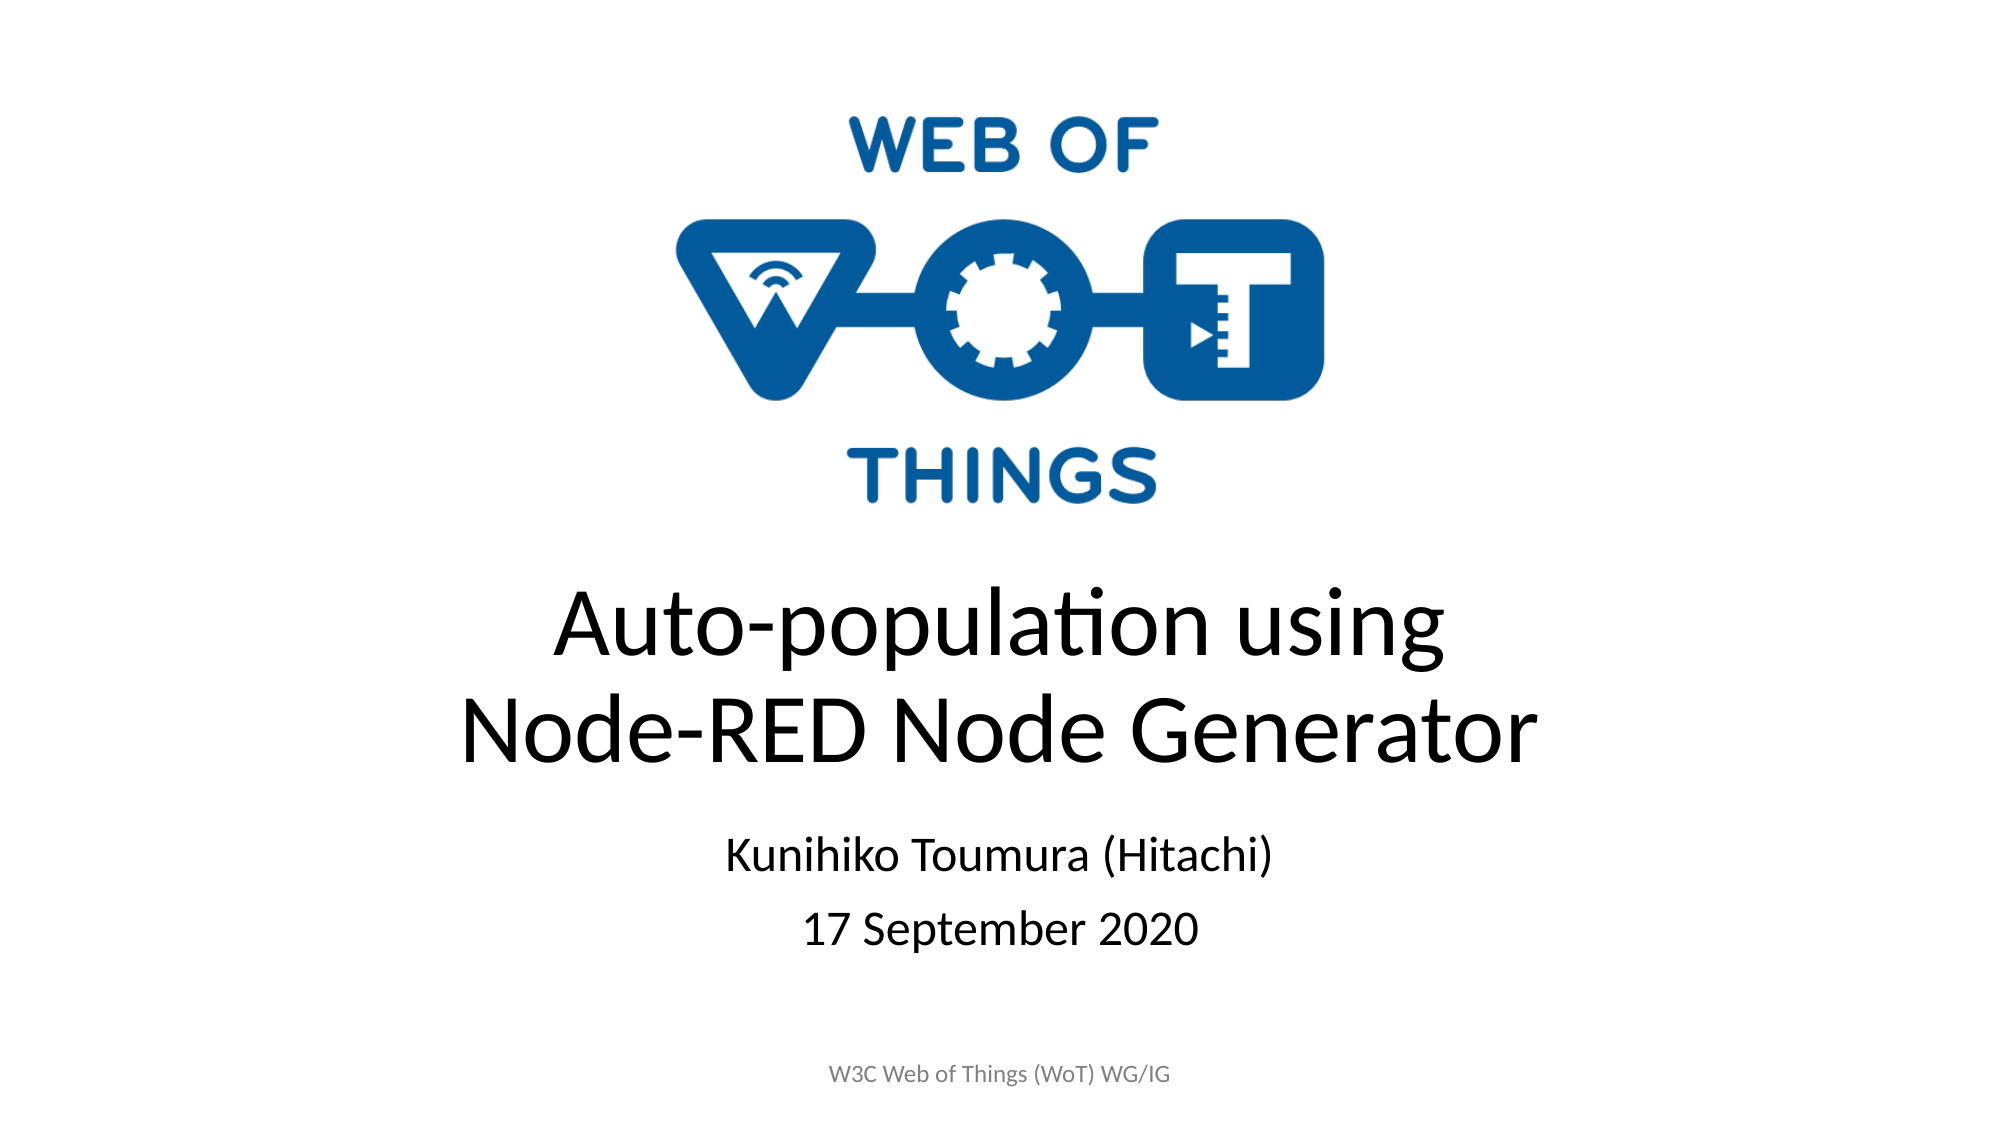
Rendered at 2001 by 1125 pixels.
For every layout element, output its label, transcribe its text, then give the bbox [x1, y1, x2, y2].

subtitle Kunihiko Toumura (Hitachi) 17 September 2020 [249, 820, 1750, 1007]
picture [602, 72, 1398, 548]
footer W3C Web of Things (WoT) WG/IG [662, 1042, 1338, 1103]
title Auto-population using Node-RED Node Generator [137, 562, 1863, 791]
